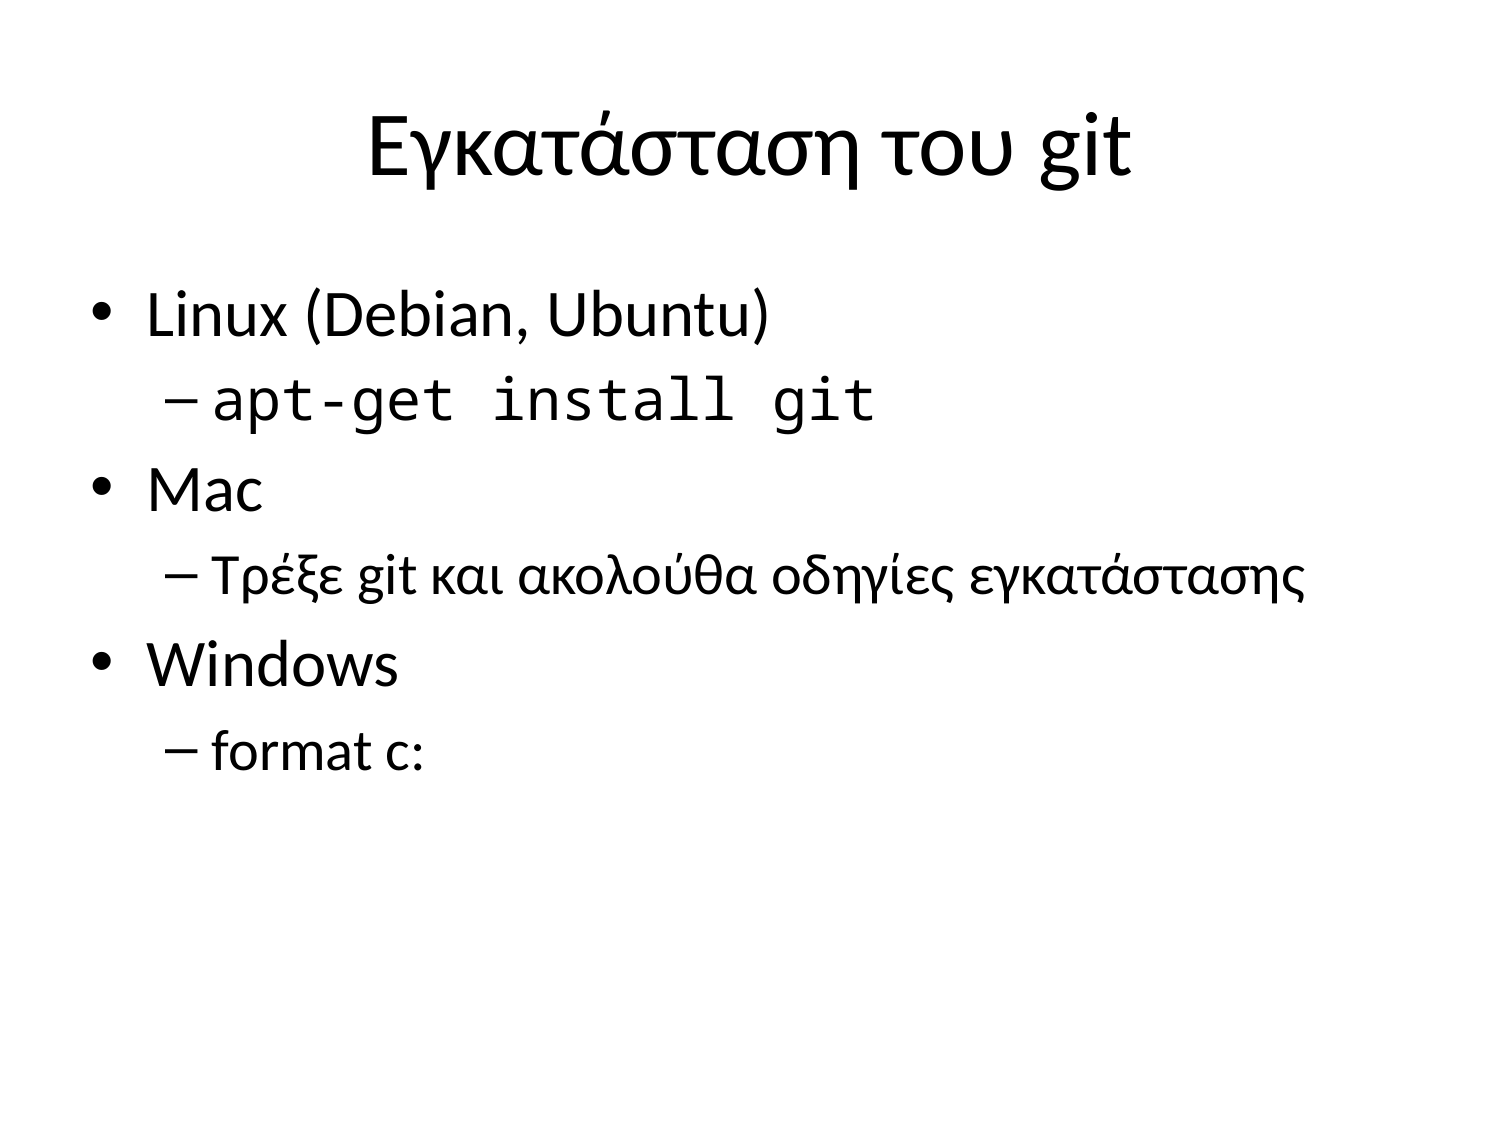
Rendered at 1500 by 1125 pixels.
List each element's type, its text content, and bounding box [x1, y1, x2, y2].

title Εγκατάσταση του git [75, 45, 1425, 233]
list Linux (Debian, Ubuntu) apt-get install git Mac Τρέξε git και ακολούθα οδηγίες εγκατάστασης Windows format c: [75, 262, 1425, 1005]
